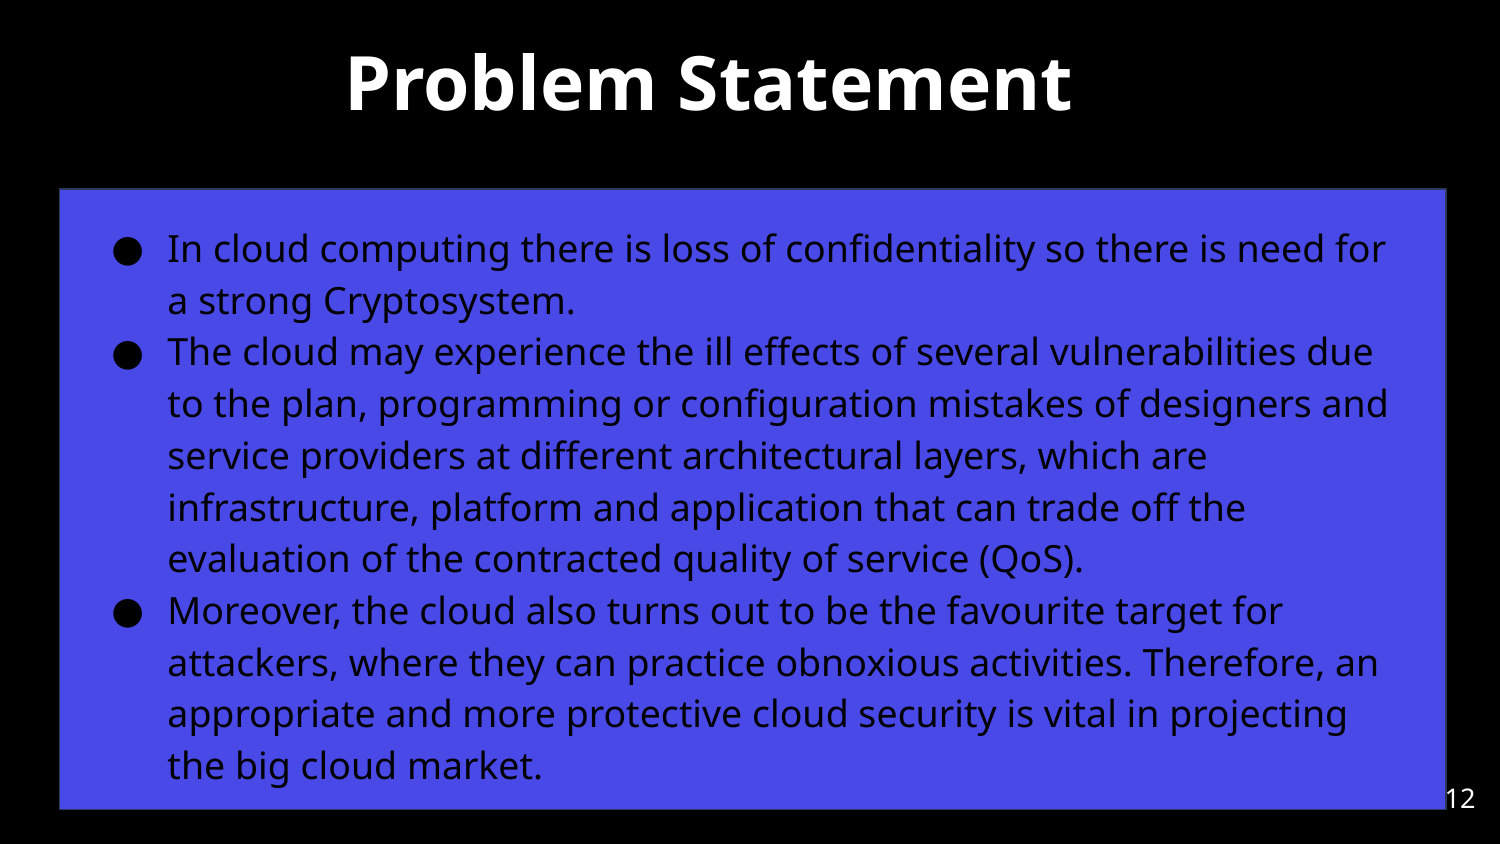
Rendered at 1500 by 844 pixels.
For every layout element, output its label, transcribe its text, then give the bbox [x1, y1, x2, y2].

slide_number ‹#› [1400, 766, 1491, 831]
text_box Problem Statement [177, 20, 1260, 141]
text_box [59, 188, 1446, 810]
text_box In cloud computing there is loss of confidentiality so there is need for a strong Cryptosystem. The cloud may experience the ill effects of several vulnerabilities due to the plan, programming or configuration mistakes of designers and service providers at different architectural layers, which are infrastructure, platform and application that can trade off the evaluation of the contracted quality of service (QoS). Moreover, the cloud also turns out to be the favourite target for attackers, where they can practice obnoxious activities. Therefore, an appropriate and more protective cloud security is vital in projecting the big cloud market. [77, 203, 1414, 803]
